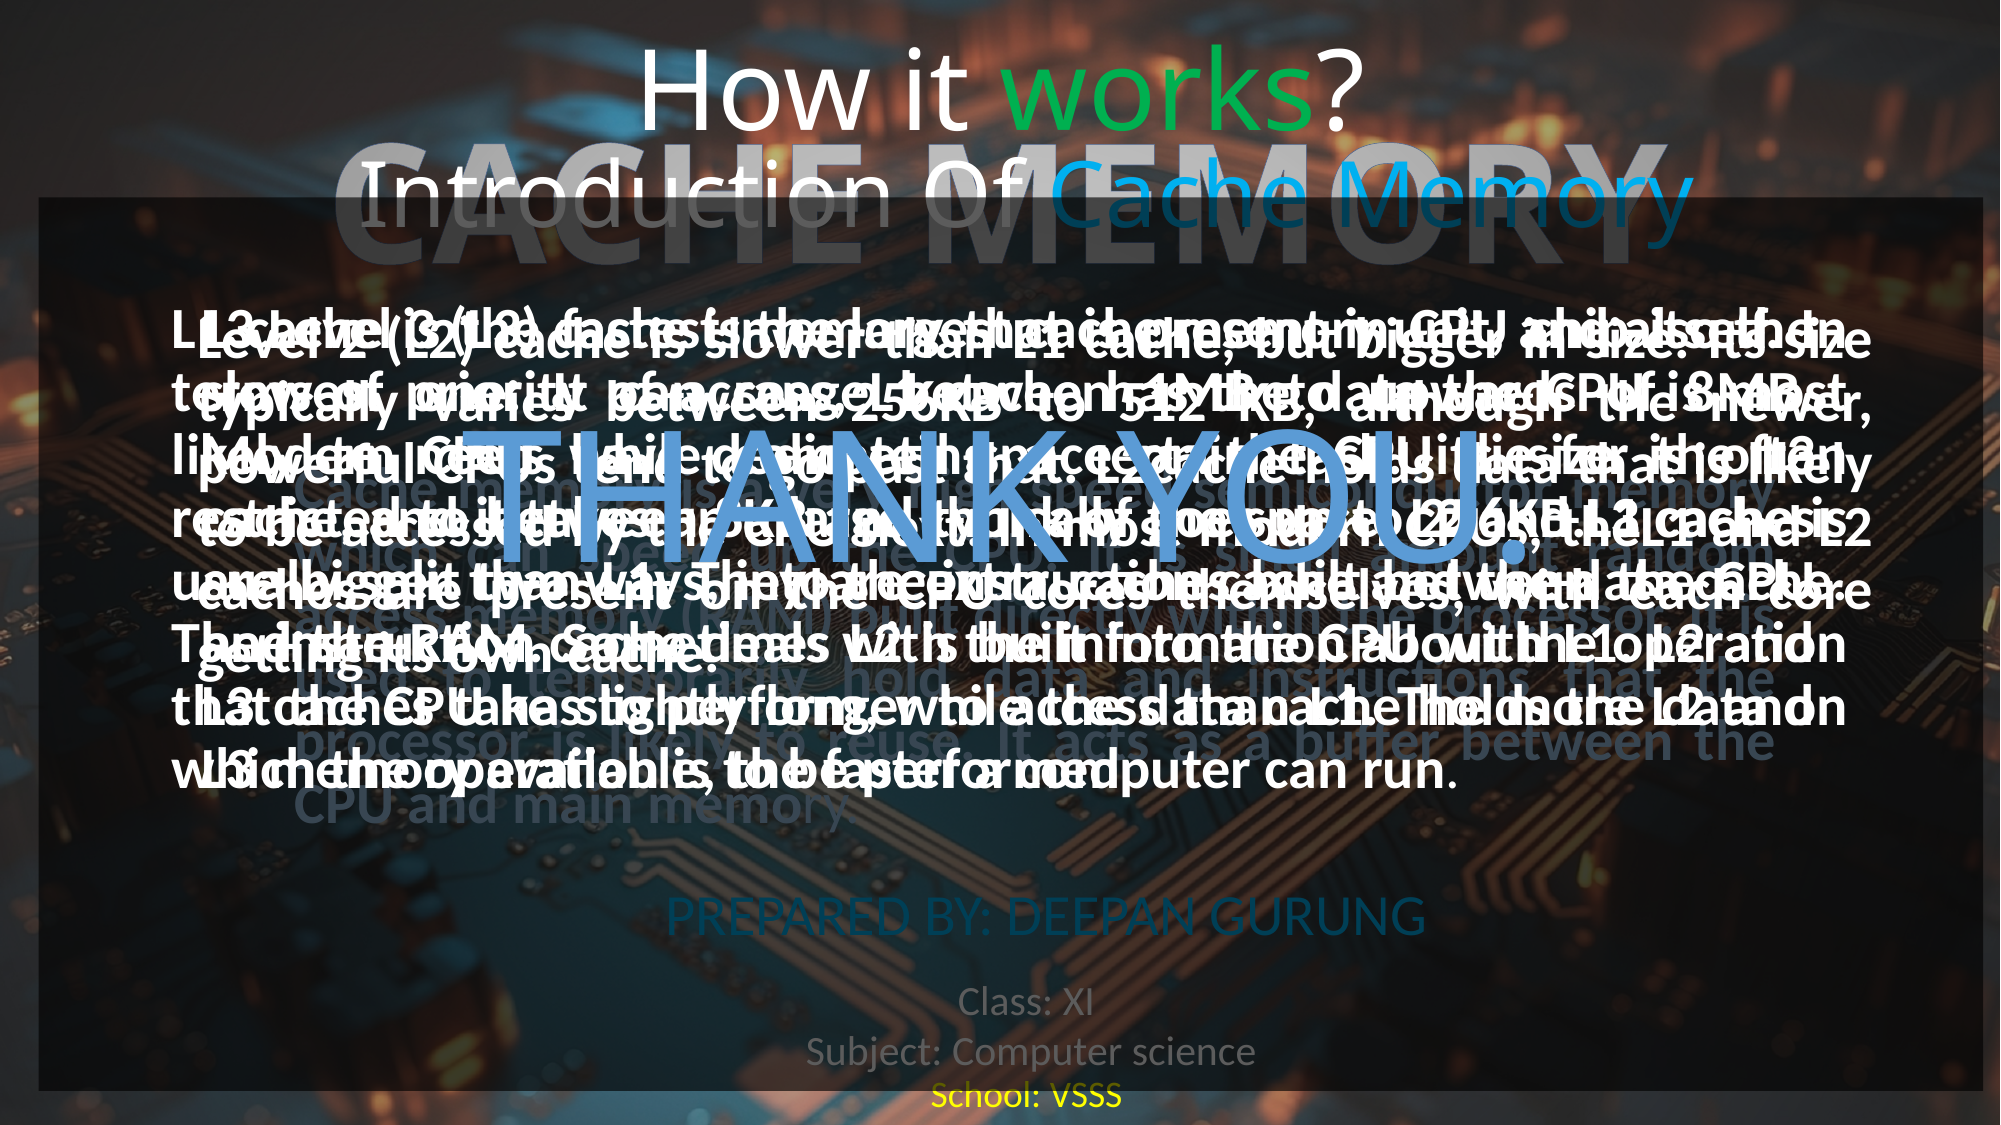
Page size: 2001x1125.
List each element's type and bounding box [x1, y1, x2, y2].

text_box [257, 869, 1836, 1125]
picture [0, 0, 2000, 1125]
